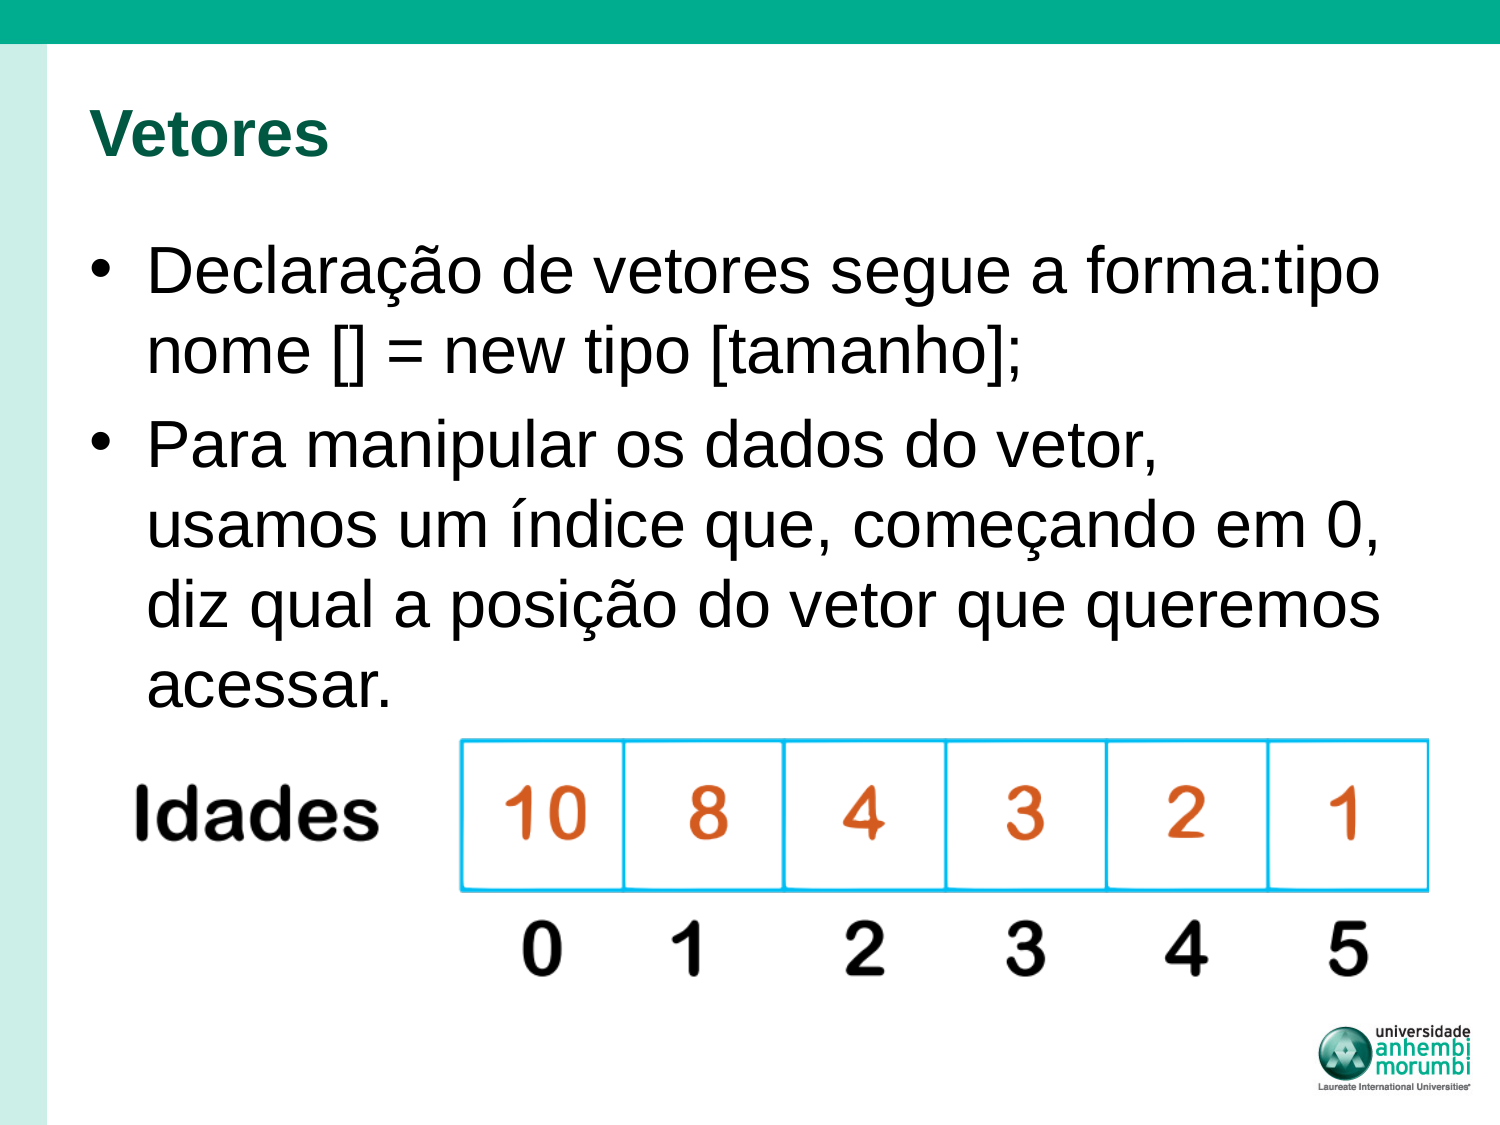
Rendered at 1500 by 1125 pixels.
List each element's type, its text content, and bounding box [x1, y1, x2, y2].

picture [0, 0, 1500, 1125]
title Vetores [75, 82, 1425, 219]
list Declaração de vetores segue a forma: tipo nome [] = new tipo [tamanho]; Para manipular os dados do vetor, usamos um índice que, começando em 0, diz qual a posição do vetor que queremos acessar. [75, 219, 1425, 752]
